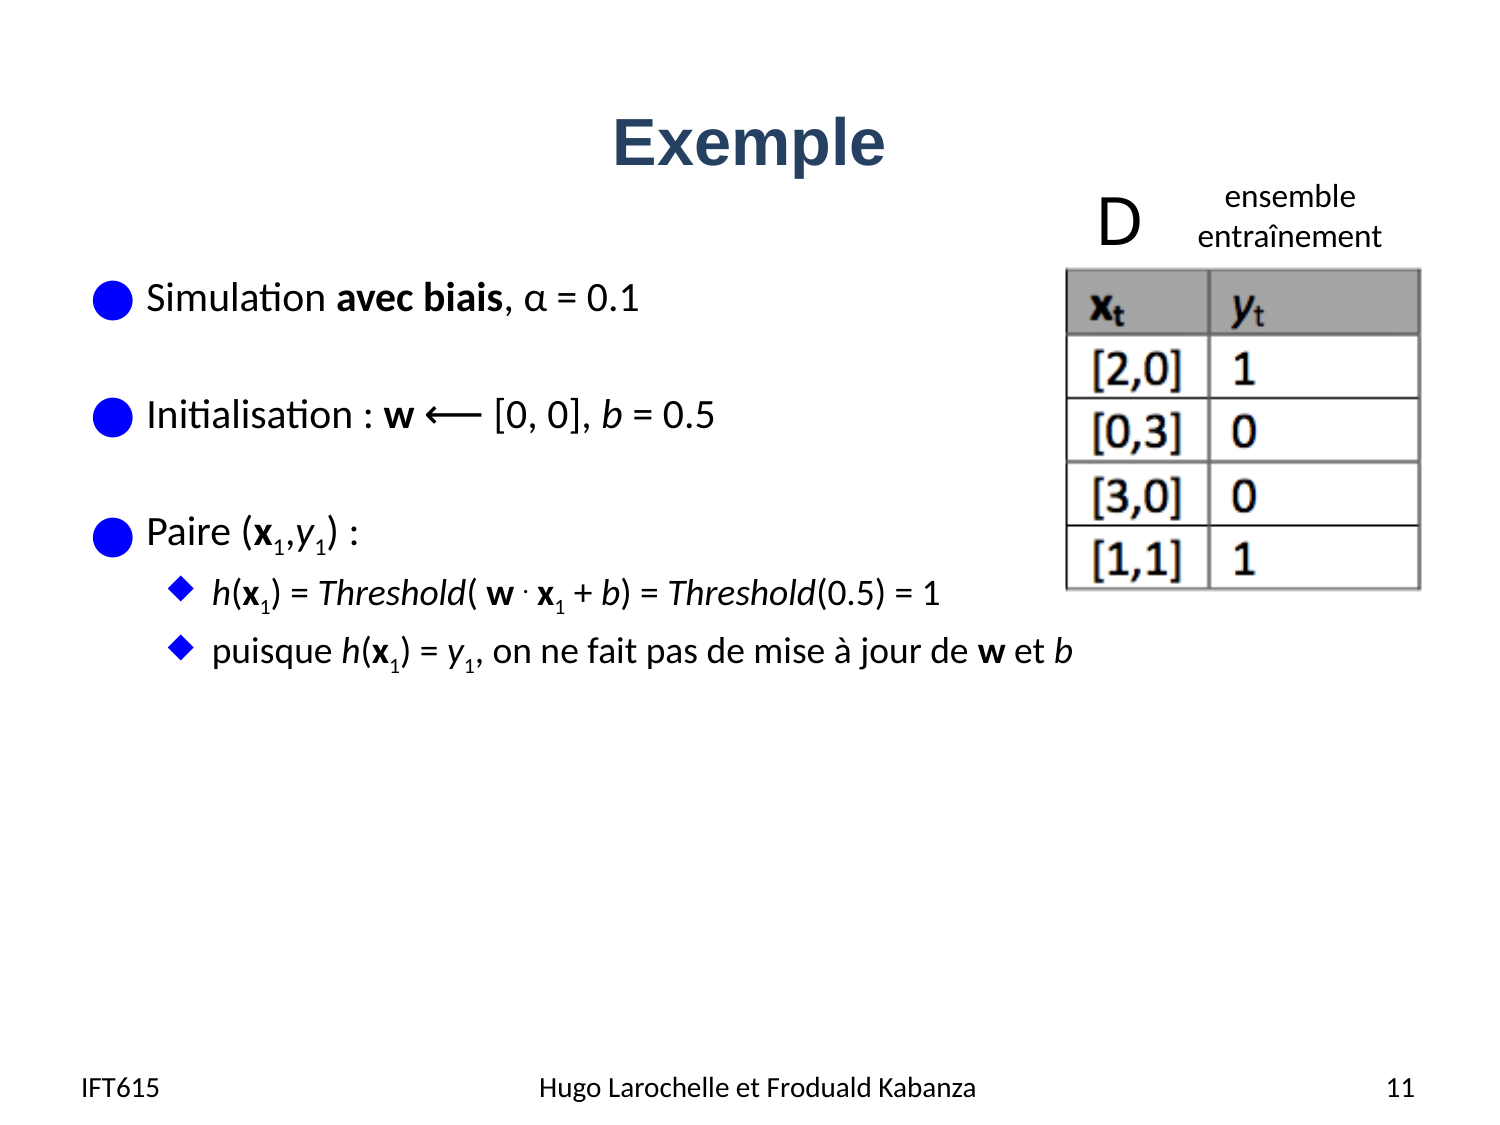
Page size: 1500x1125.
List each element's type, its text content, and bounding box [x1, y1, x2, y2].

text_box ensemble entraînement [1182, 166, 1398, 260]
list Simulation avec biais, α = 0.1 Initialisation : w ⟵ [0, 0], b = 0.5 Paire (x1,y1) : h(x1) = Threshold( w . x1 + b) = Threshold(0.5) = 1 puisque h(x1) = y1, on ne fait pas de mise à jour de w et b [75, 262, 1425, 1005]
text_box D [1080, 171, 1182, 260]
slide_number 11 [1080, 1056, 1431, 1117]
footer Hugo Larochelle et Froduald Kabanza [520, 1056, 996, 1117]
slide_number IFT615 [66, 1056, 356, 1117]
picture [1056, 262, 1430, 612]
title Exemple [75, 45, 1425, 233]
